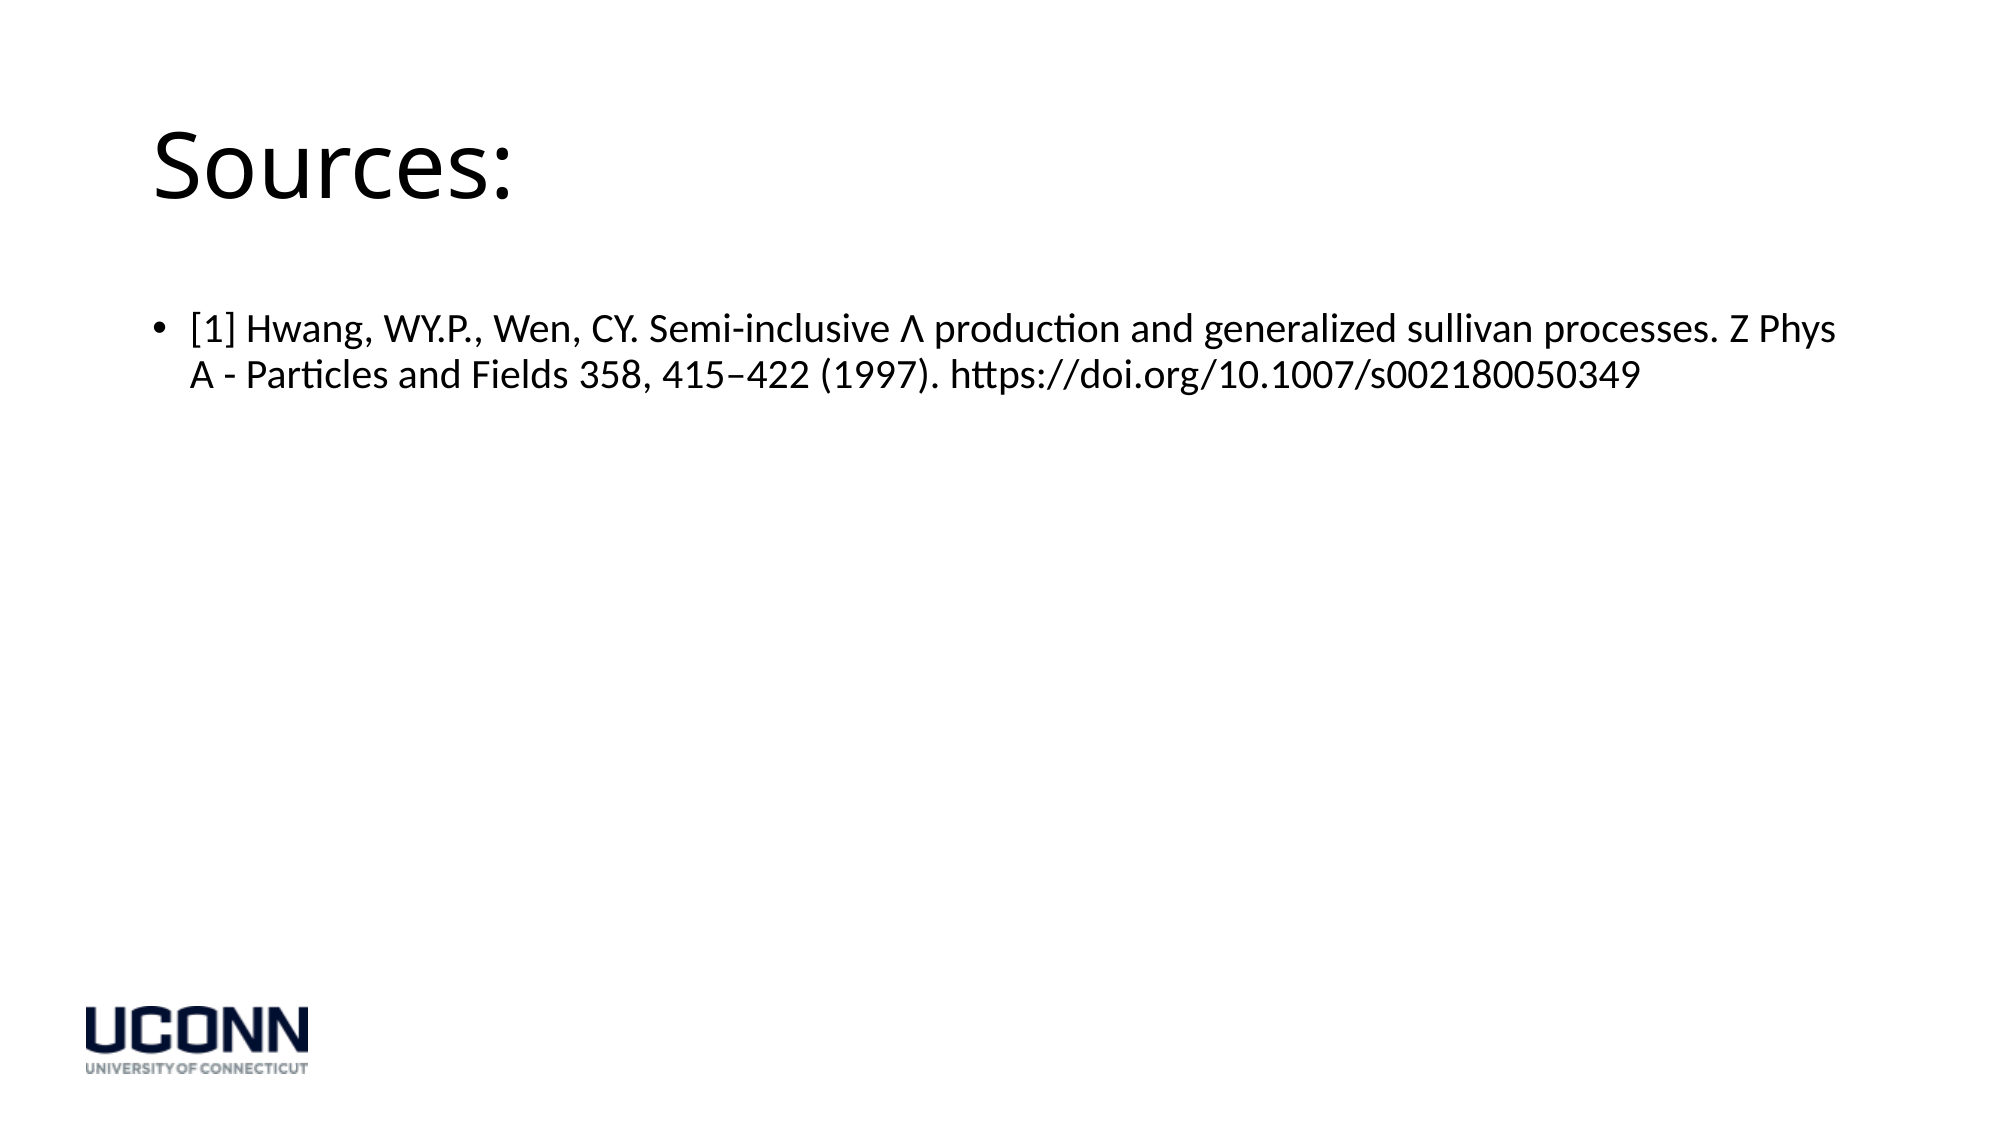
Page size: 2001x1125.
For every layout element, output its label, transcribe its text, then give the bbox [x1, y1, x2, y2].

title Sources: [137, 59, 1863, 278]
list [1] Hwang, WY.P., Wen, CY. Semi-inclusive Λ production and generalized sullivan processes. Z Phys A - Particles and Fields 358, 415–422 (1997). https://doi.org/10.1007/s002180050349 [137, 299, 1863, 1014]
picture [86, 1006, 308, 1074]
